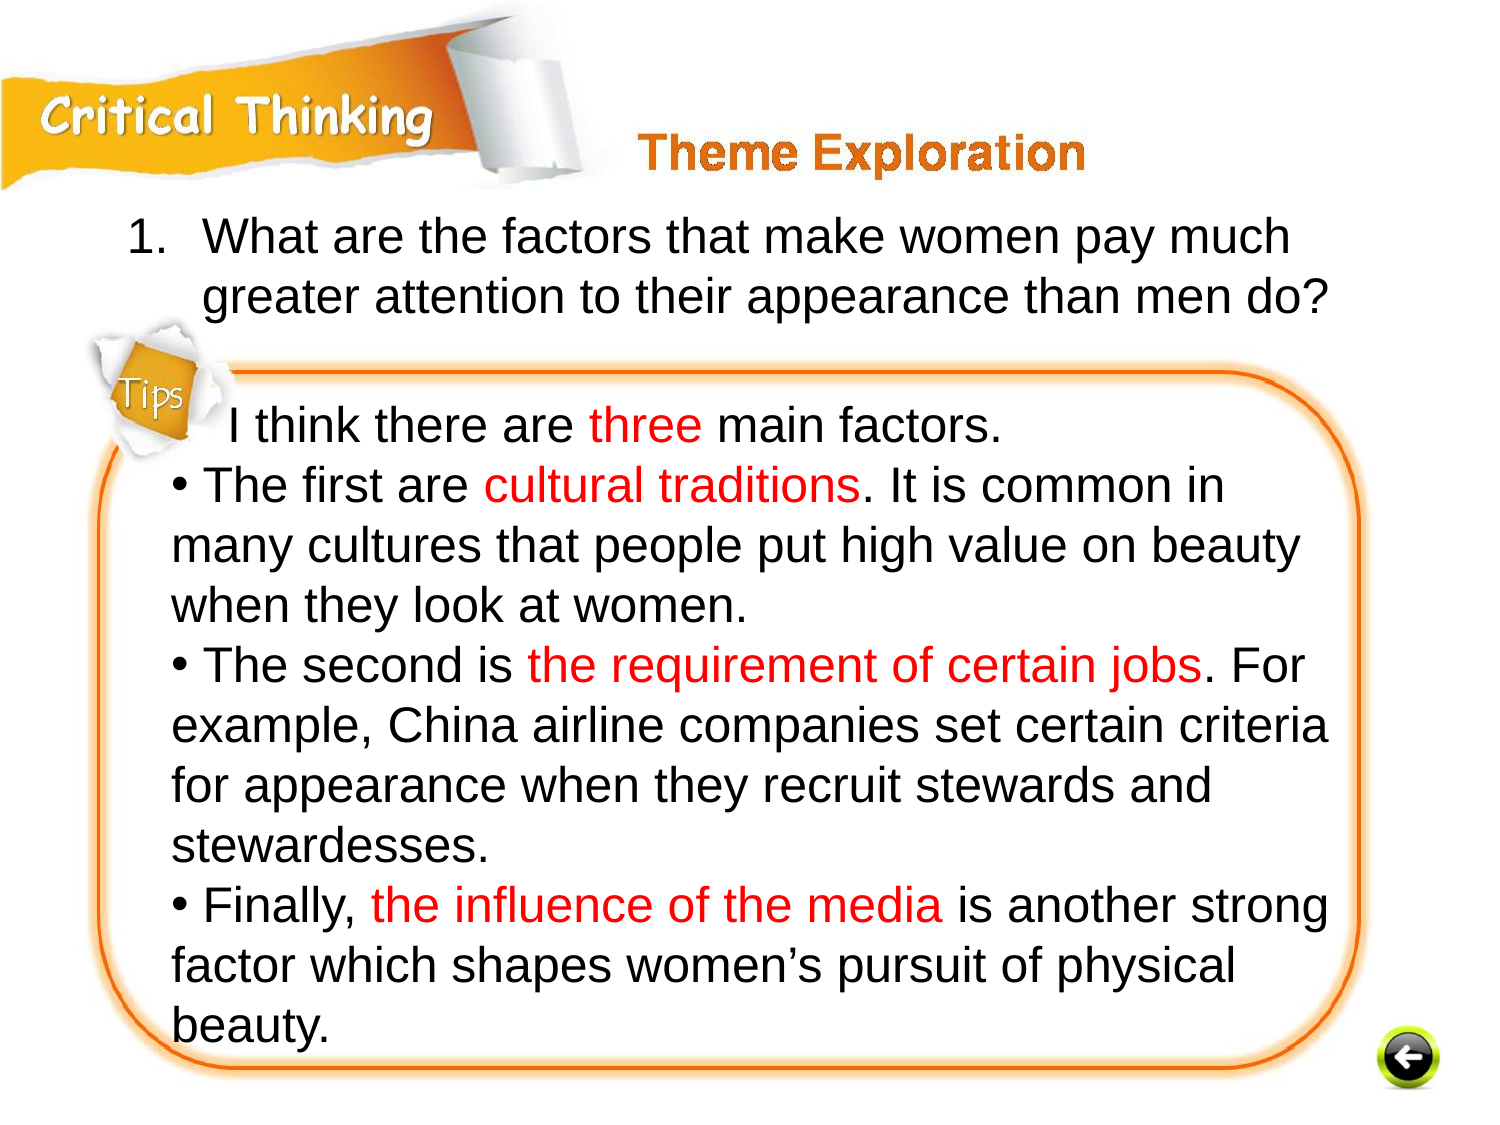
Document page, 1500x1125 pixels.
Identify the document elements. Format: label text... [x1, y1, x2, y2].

picture [0, 0, 1184, 192]
text_box What are the factors that make women pay much greater attention to their appearance than men do? [112, 196, 1424, 331]
picture [76, 299, 1444, 1096]
